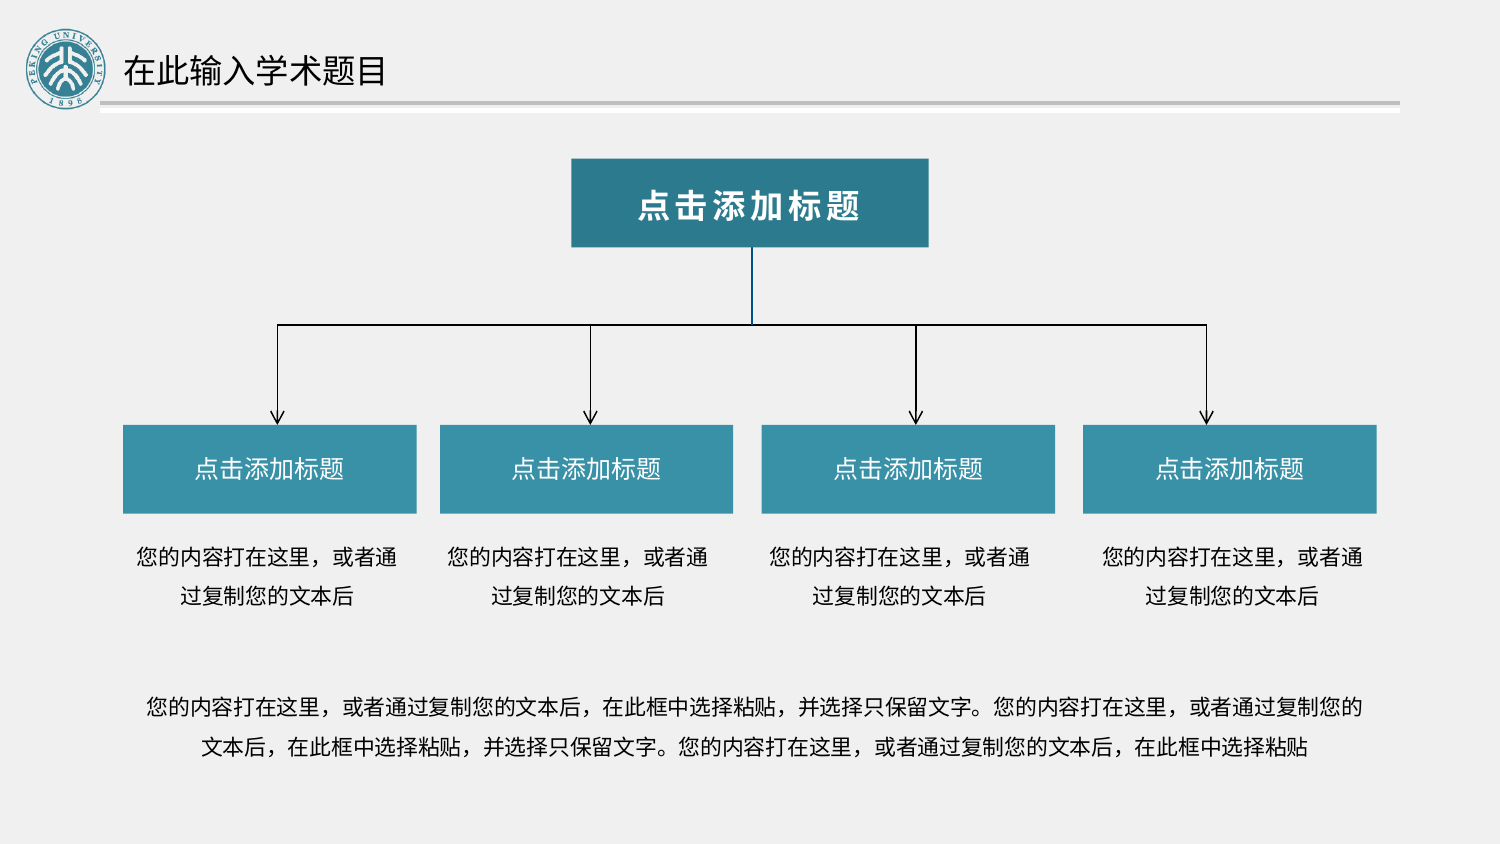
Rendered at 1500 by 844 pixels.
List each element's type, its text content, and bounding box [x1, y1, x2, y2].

picture [23, 28, 106, 110]
text_box 您的内容打在这里，或者通过复制您的文本后 [1077, 522, 1388, 617]
text_box 您的内容打在这里，或者通过复制您的文本后 [422, 522, 734, 617]
text_box 您的内容打在这里，或者通过复制您的文本后 [744, 522, 1056, 617]
text_box 您的内容打在这里，或者通过复制您的文本后，在此框中选择粘贴，并选择只保留文字。您的内容打在这里，或者通过复制您的文本后，在此框中选择粘贴，并选择只保留文字。您的内容打在这里，或者通过复制您的文本后，在此框中选择粘贴 [123, 673, 1388, 767]
text_box 在此输入学术题目 [95, 0, 418, 141]
text_box 您的内容打在这里，或者通过复制您的文本后 [111, 522, 422, 617]
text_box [122, 158, 1377, 515]
